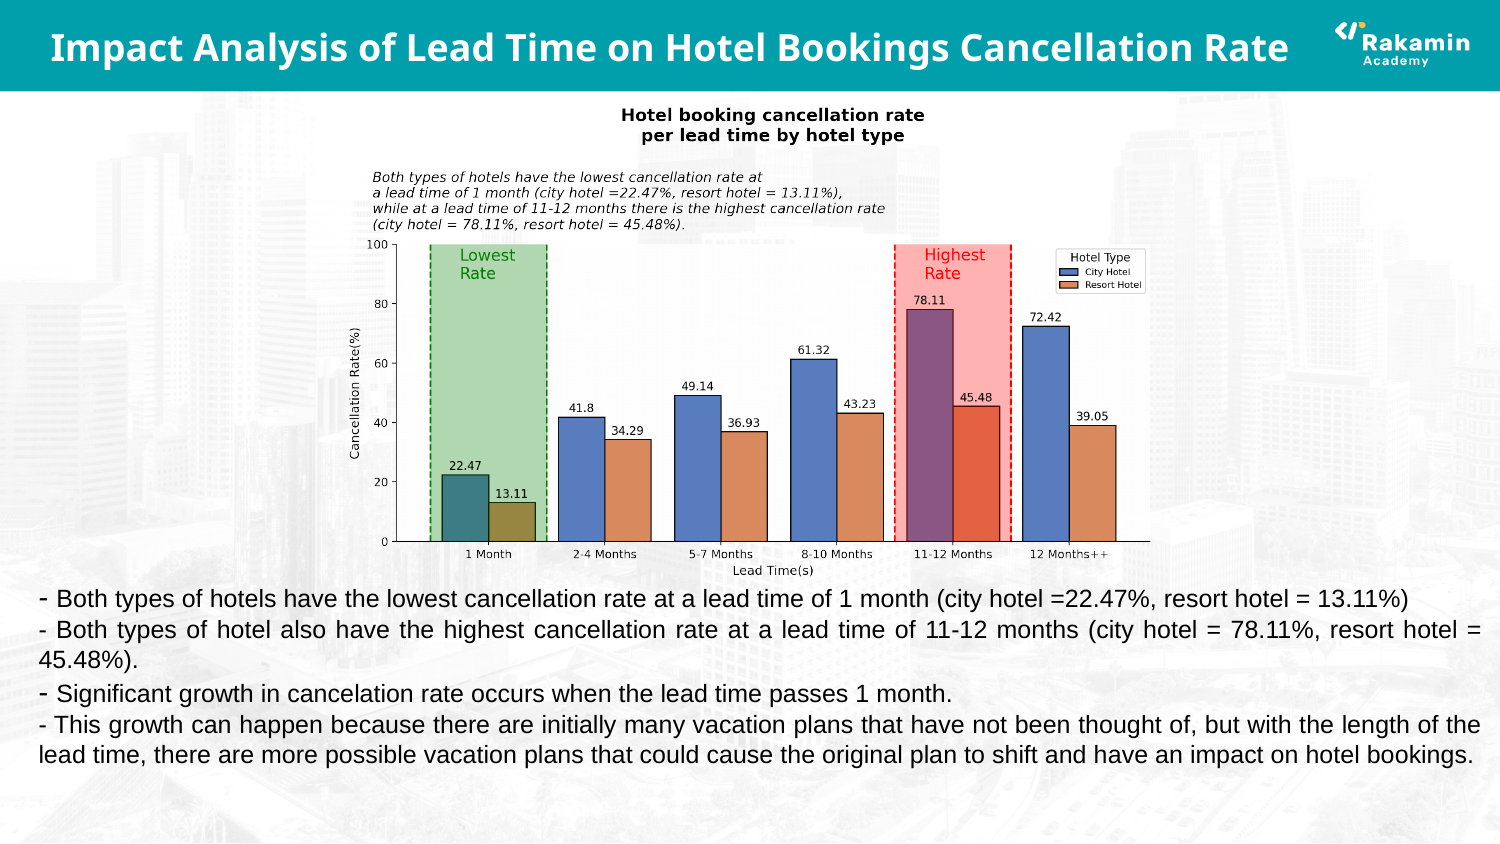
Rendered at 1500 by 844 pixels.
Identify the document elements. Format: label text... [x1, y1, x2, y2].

text_box - Both types of hotels have the lowest cancellation rate at a lead time of 1 month (city hotel =22.47%, resort hotel = 13.11%) - Both types of hotel also have the highest cancellation rate at a lead time of 11-12 months (city hotel = 78.11%, resort hotel = 45.48%). - Significant growth in cancelation rate occurs when the lead time passes 1 month. - This growth can happen because there are initially many vacation plans that have not been thought of, but with the length of the lead time, there are more possible vacation plans that could cause the original plan to shift and have an impact on hotel bookings. For more details, you can check out the jupyter notebook here [23, 563, 1500, 844]
picture [0, 0, 1500, 844]
title Impact Analysis of Lead Time on Hotel Bookings Cancellation Rate [0, 9, 1342, 96]
